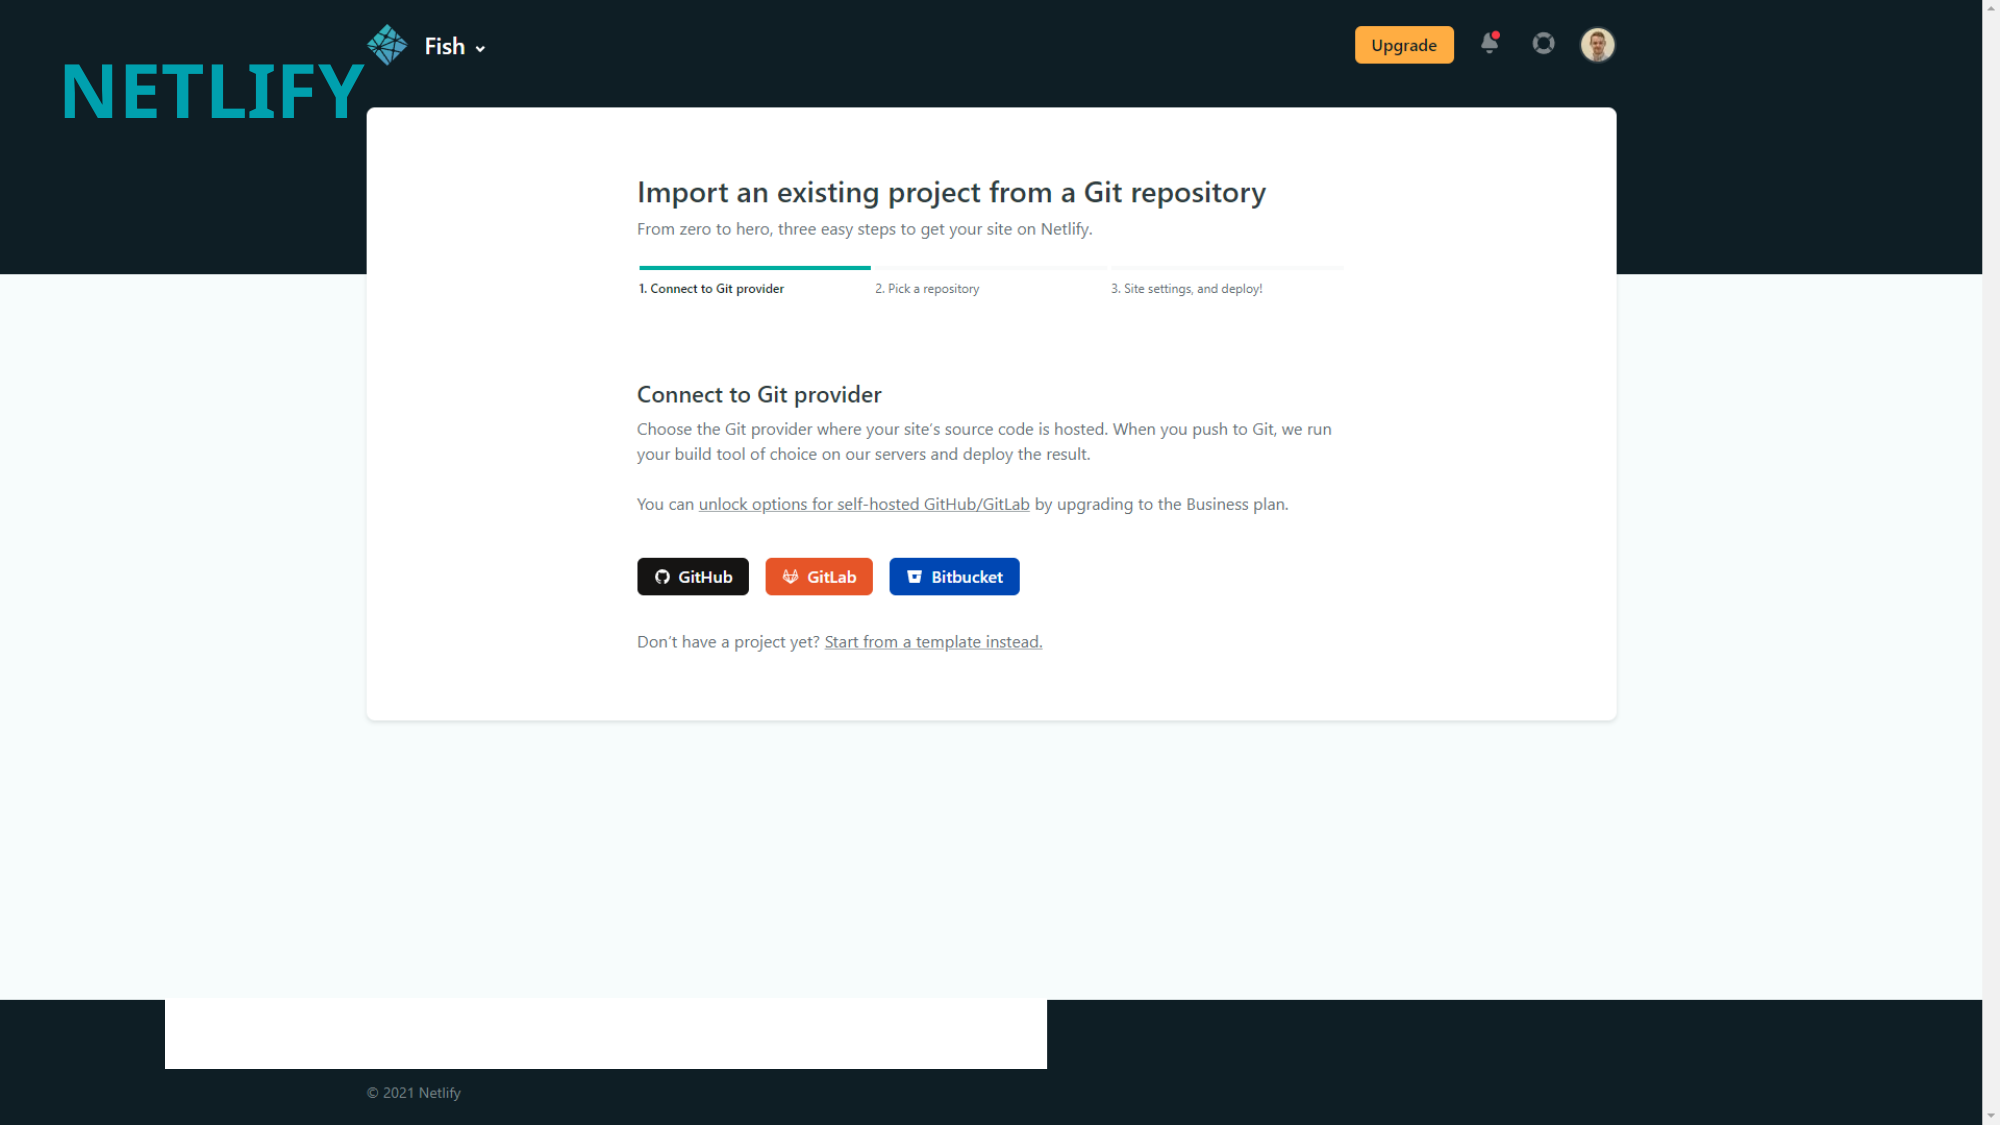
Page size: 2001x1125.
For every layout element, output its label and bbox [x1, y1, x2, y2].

list [0, 0, 2000, 1125]
